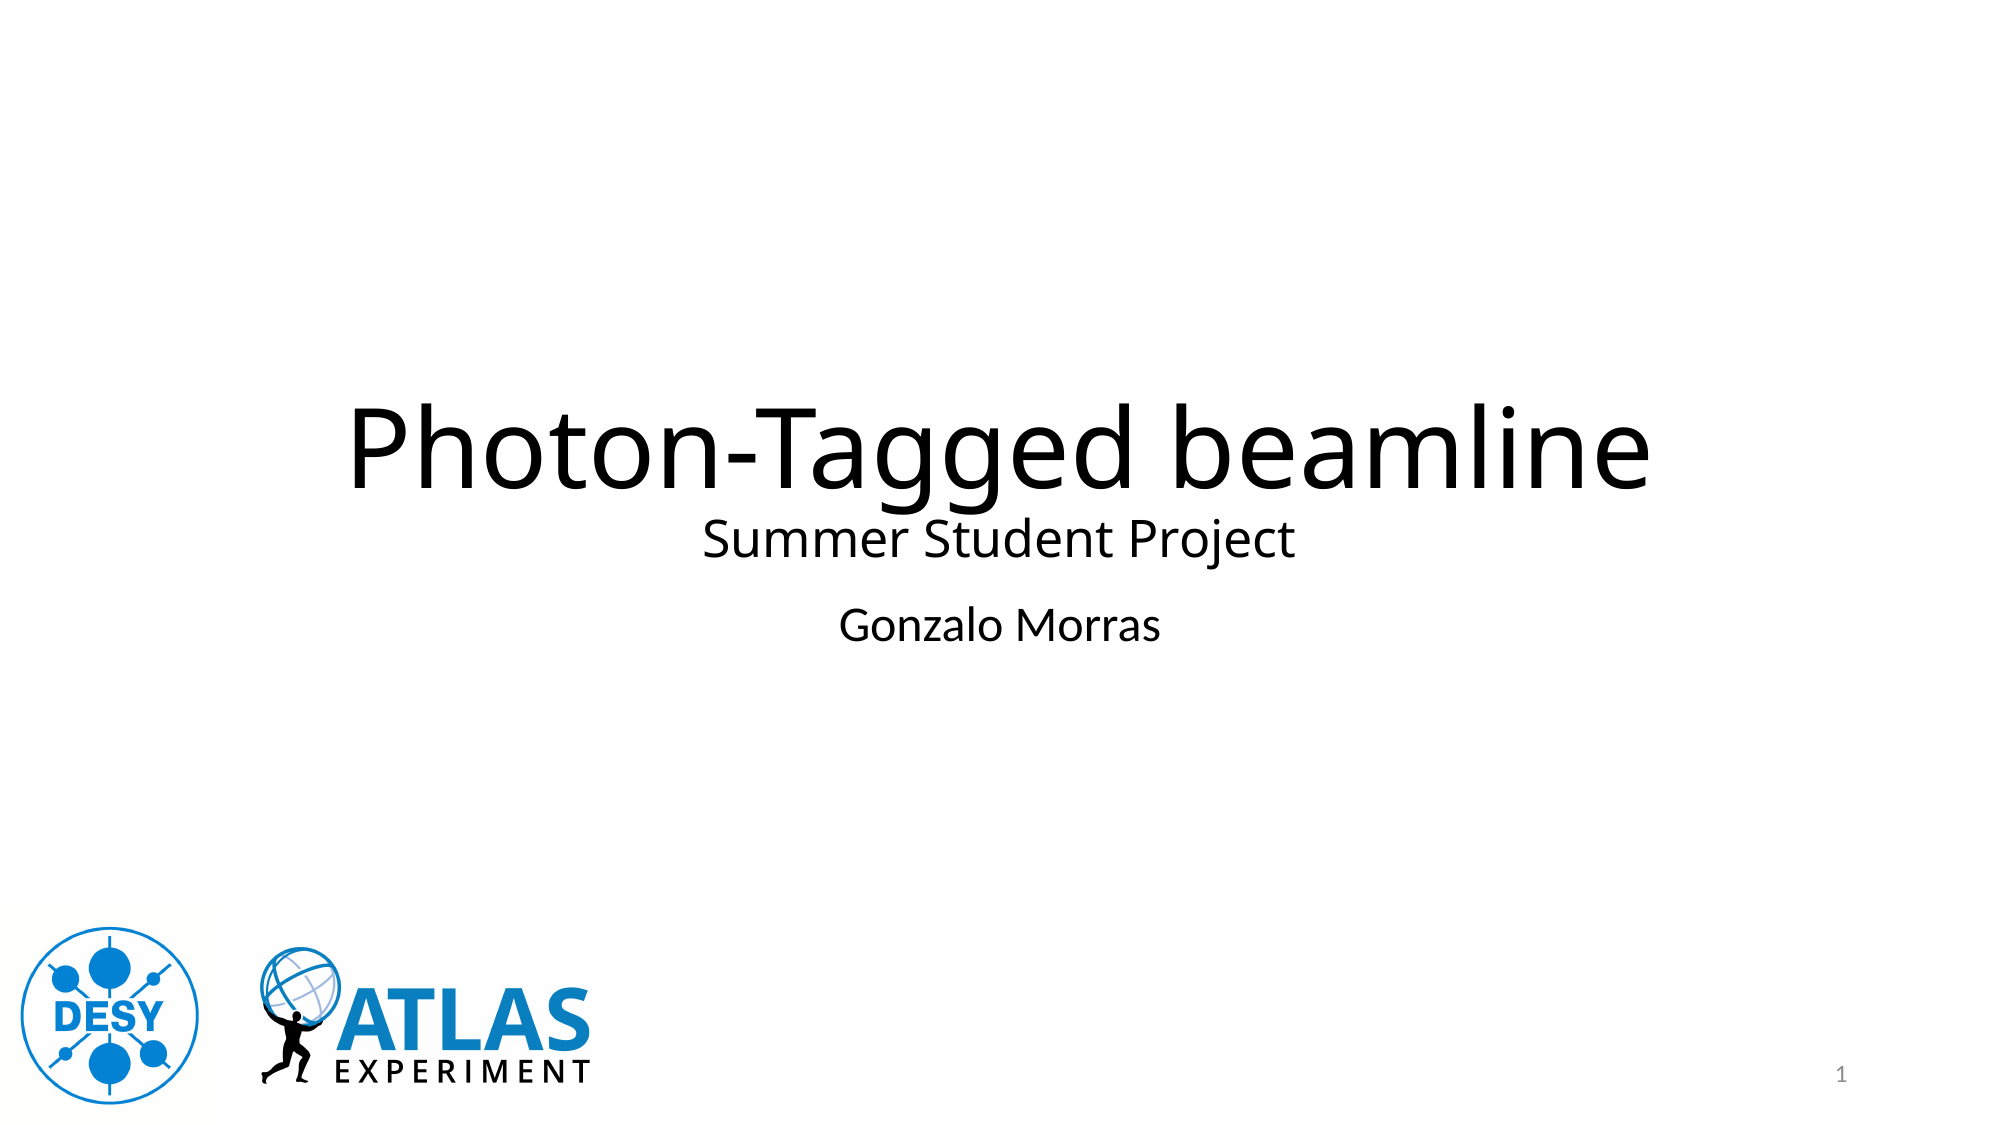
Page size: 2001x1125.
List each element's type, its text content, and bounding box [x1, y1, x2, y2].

picture [0, 906, 635, 1125]
slide_number 1 [1412, 1042, 1863, 1103]
subtitle Gonzalo Morras [249, 590, 1750, 863]
title Photon-Tagged beamline Summer Student Project [249, 184, 1750, 576]
